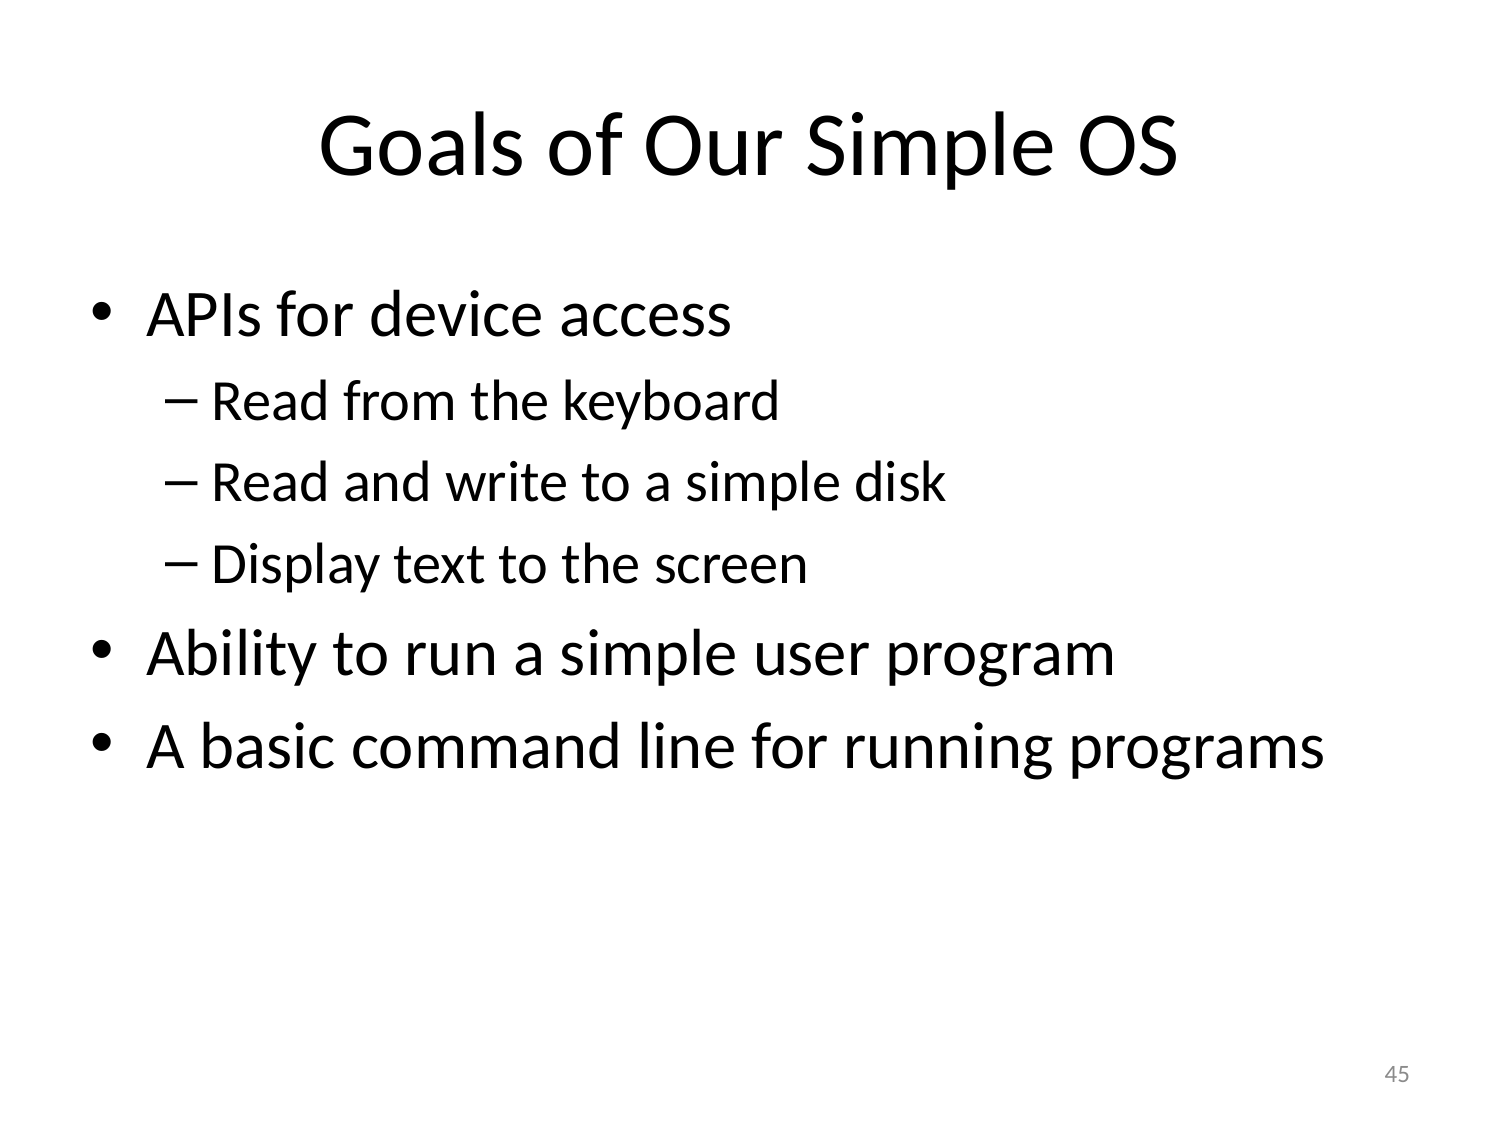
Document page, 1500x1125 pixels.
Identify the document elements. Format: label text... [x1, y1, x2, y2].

slide_number 45 [1074, 1042, 1425, 1103]
list APIs for device access Read from the keyboard Read and write to a simple disk Display text to the screen Ability to run a simple user program A basic command line for running programs [75, 262, 1425, 1005]
title Goals of Our Simple OS [75, 45, 1425, 233]
